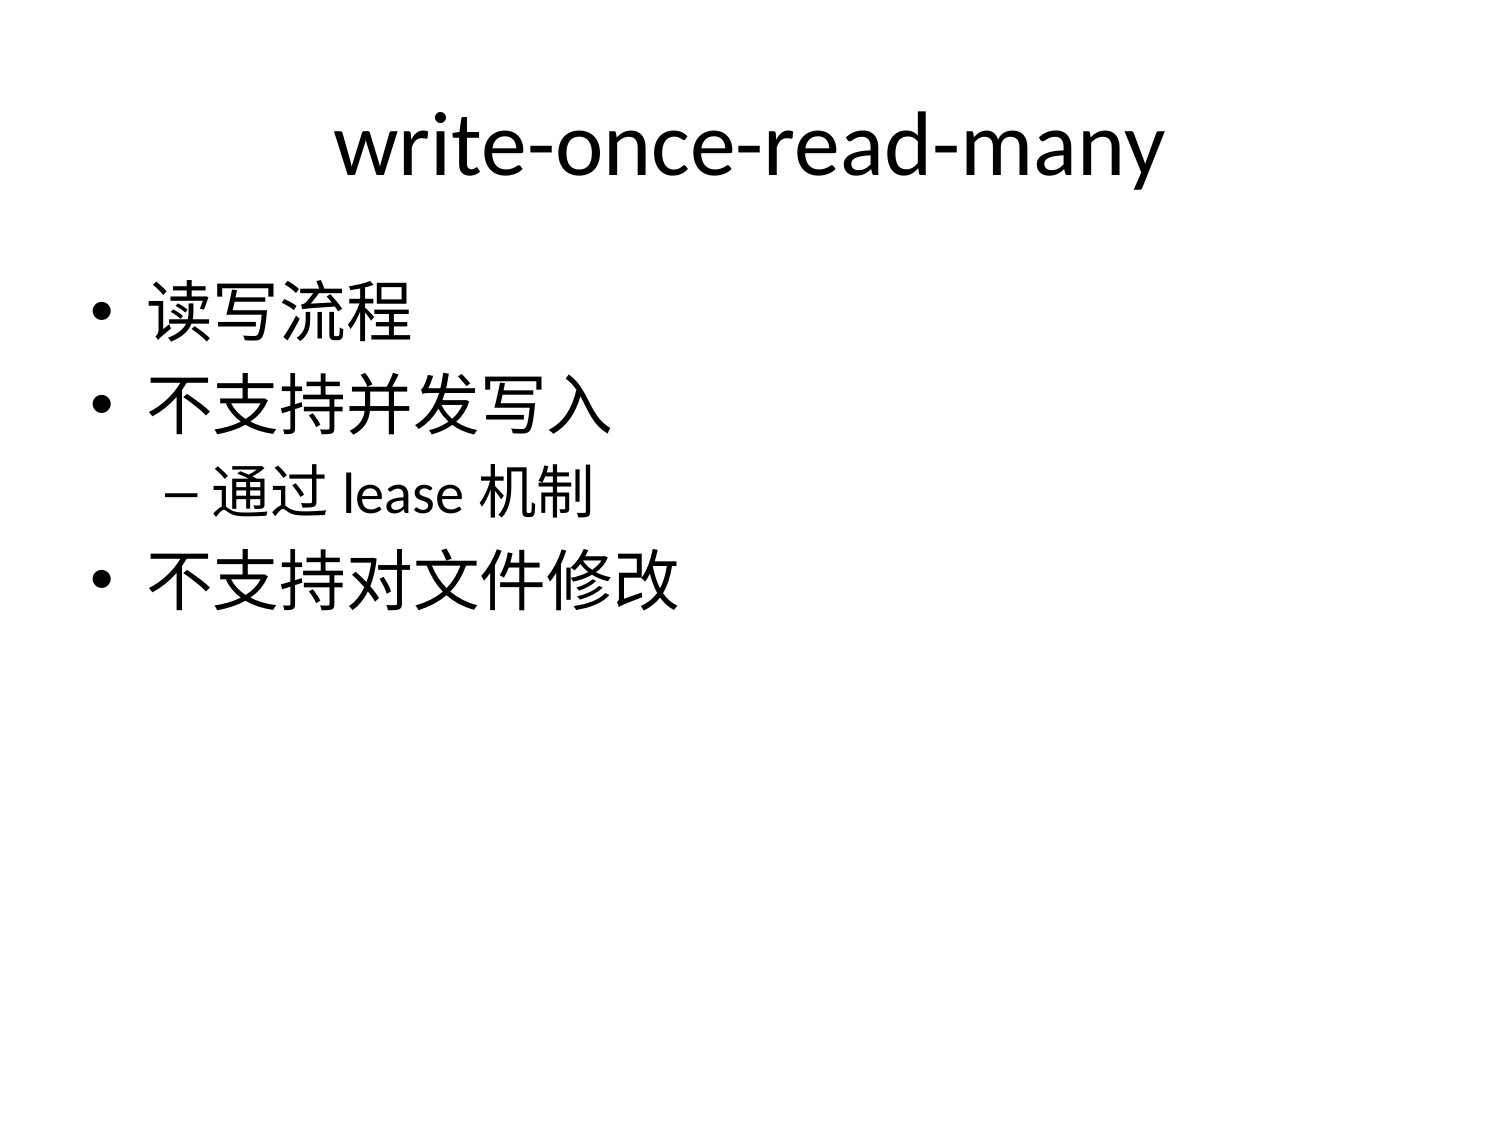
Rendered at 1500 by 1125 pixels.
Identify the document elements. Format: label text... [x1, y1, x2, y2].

title write-once-read-many [75, 45, 1425, 233]
list 读写流程 不支持并发写入 通过lease机制 不支持对文件修改 [75, 262, 1425, 1005]
